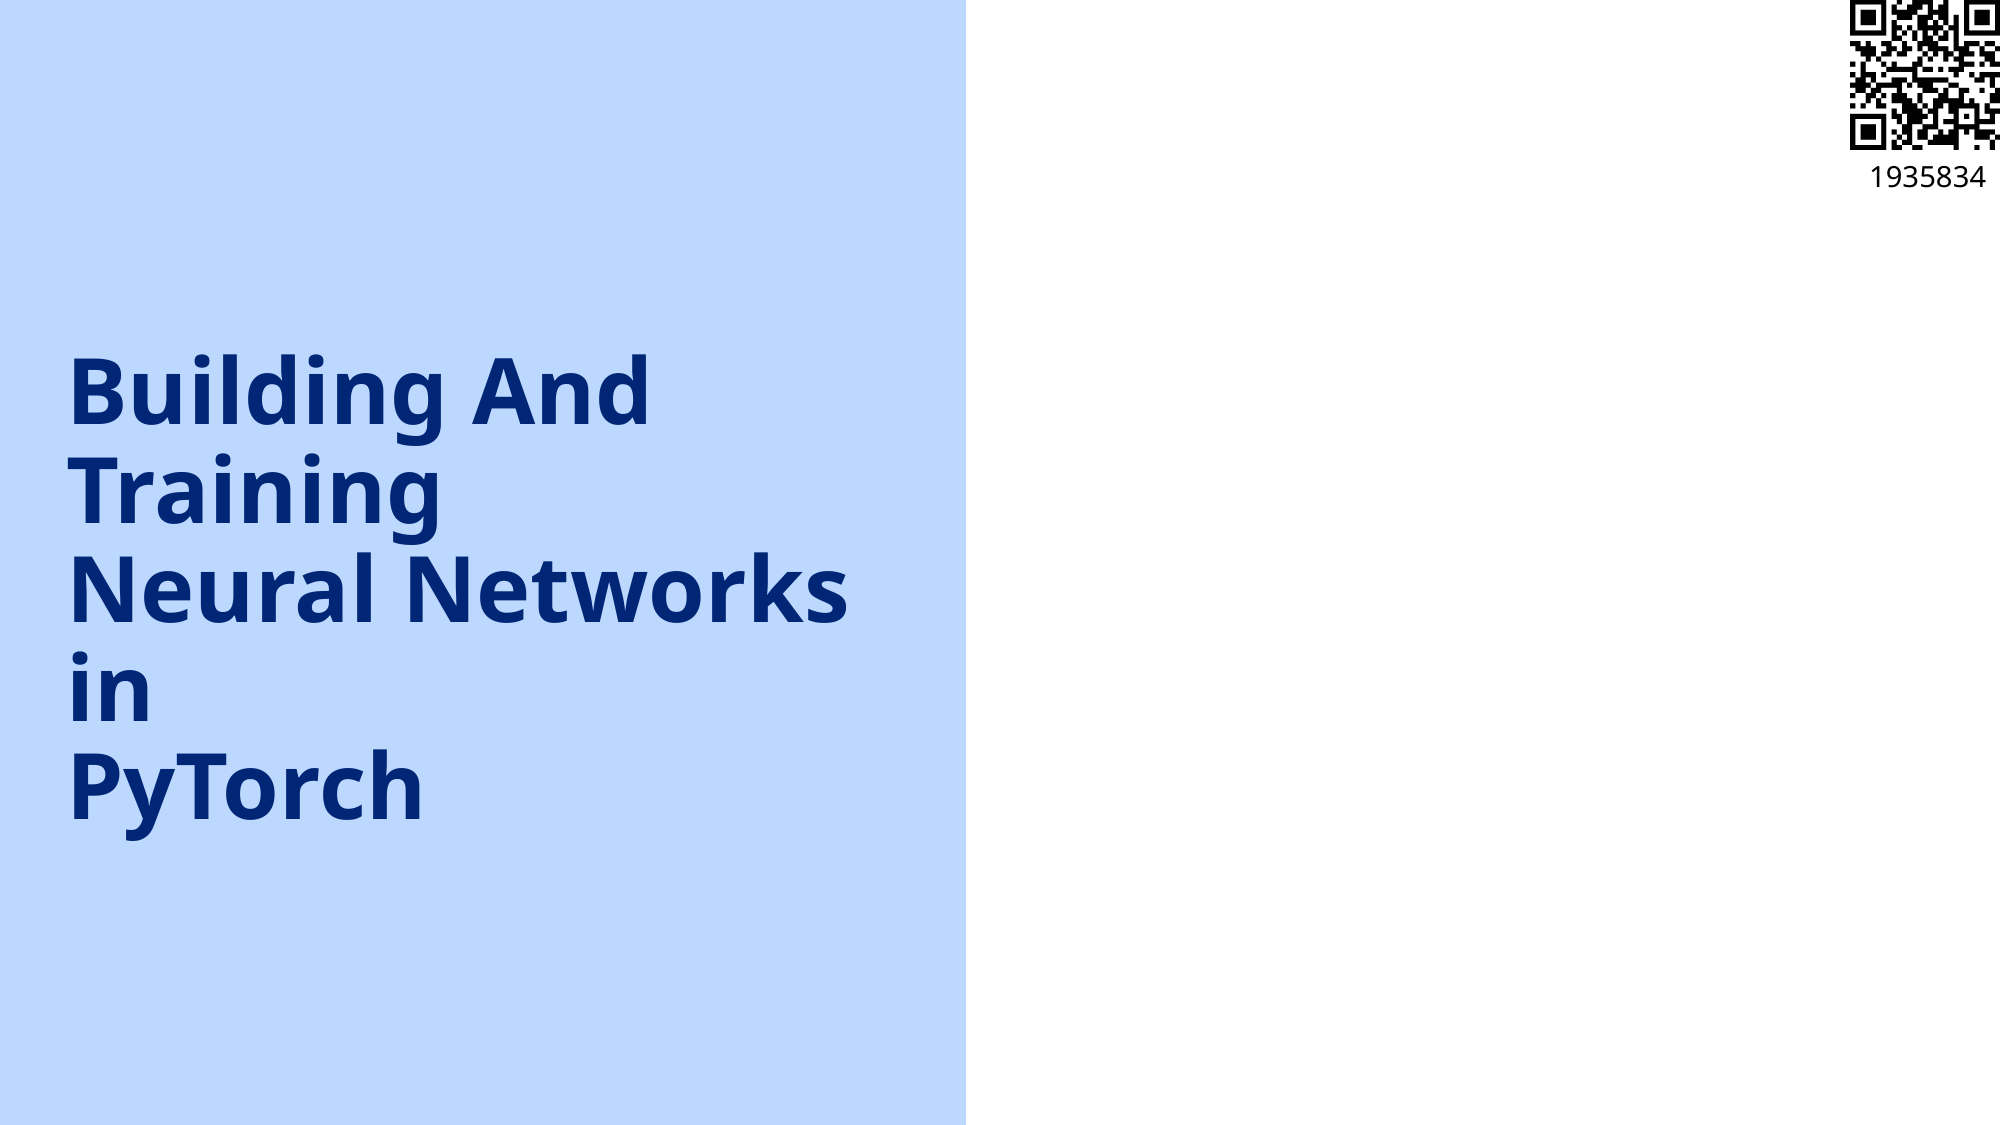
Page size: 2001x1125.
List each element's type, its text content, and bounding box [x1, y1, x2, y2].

title Building And Training Neural Networks in PyTorch [51, 431, 918, 848]
picture [1850, 0, 2000, 150]
